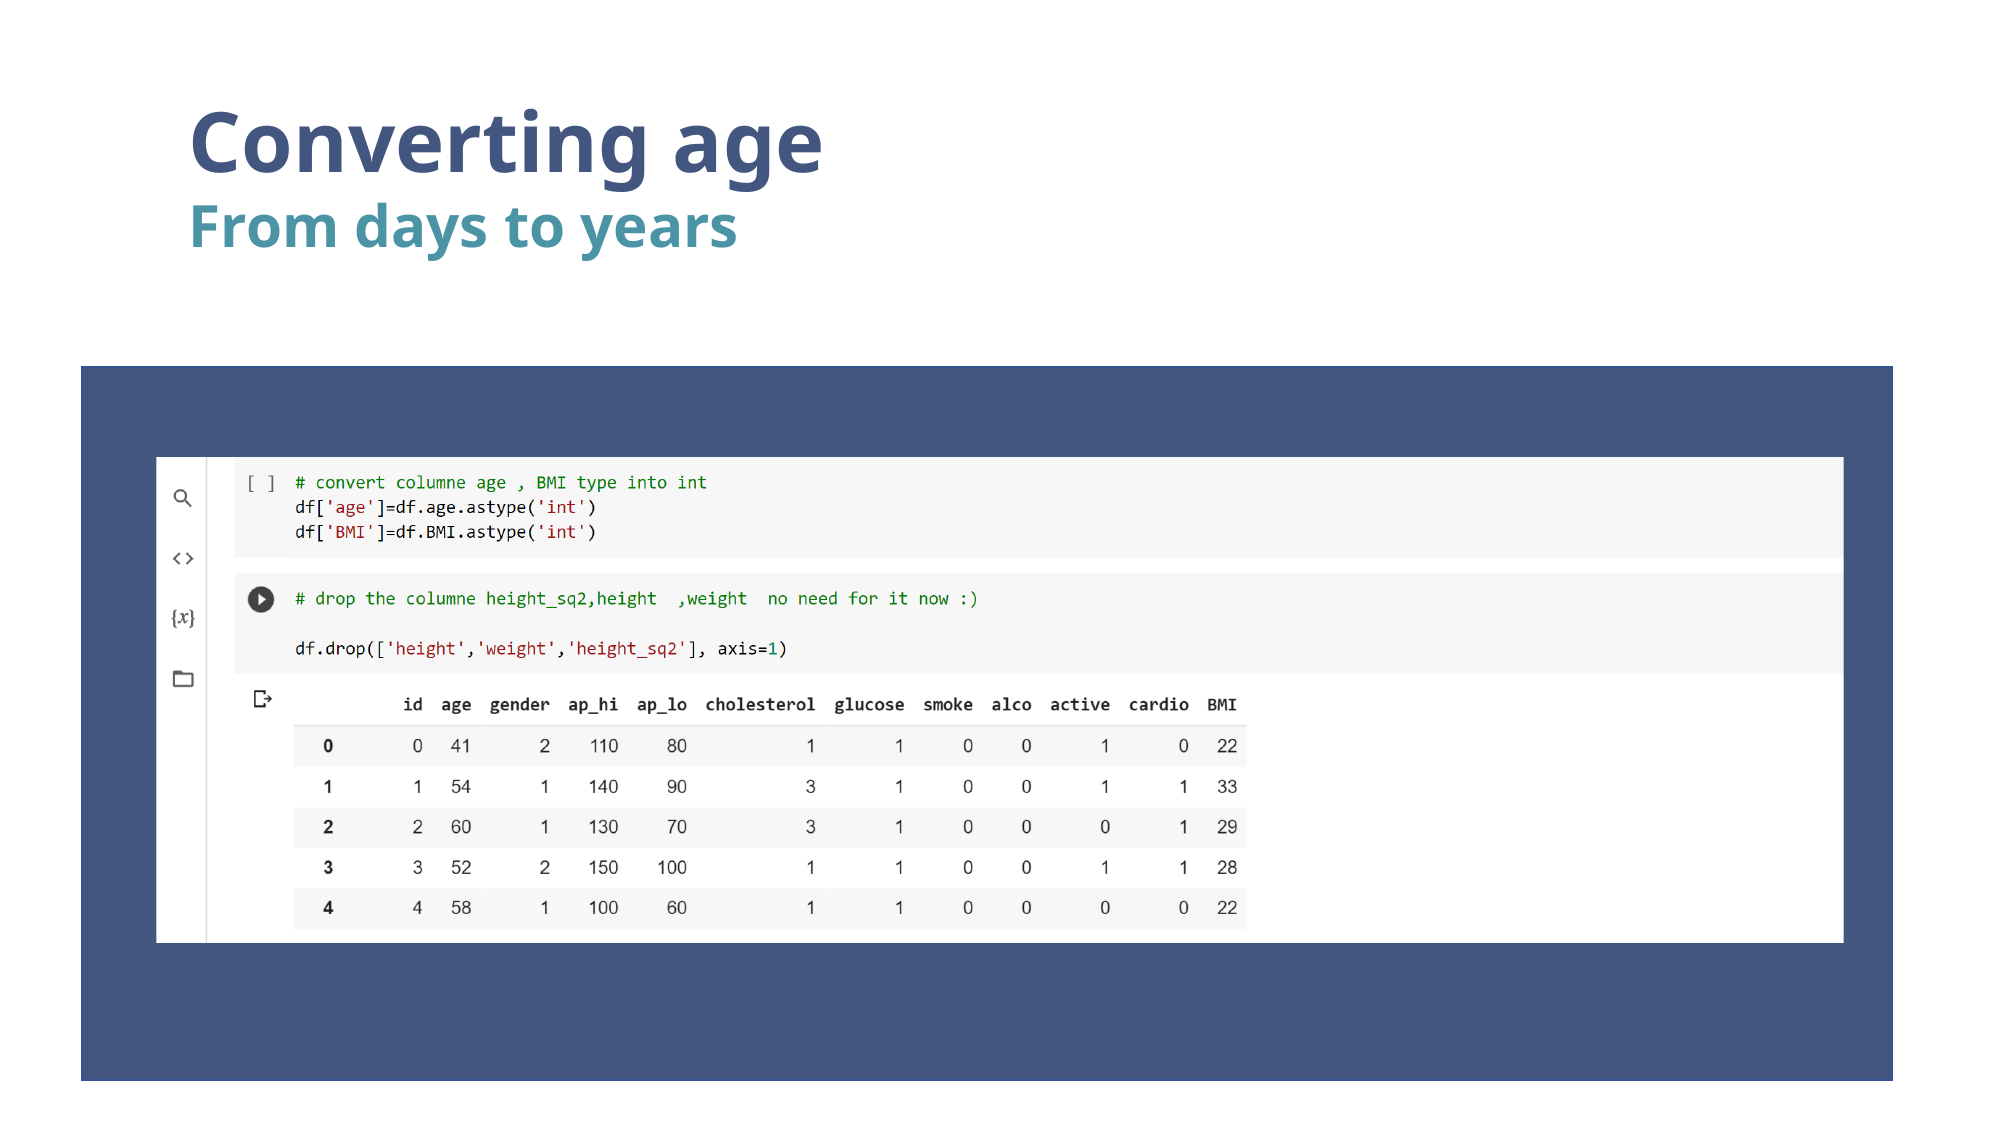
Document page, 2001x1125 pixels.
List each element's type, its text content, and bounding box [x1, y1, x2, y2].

text_box Converting age From days to years [174, 82, 1913, 267]
picture [156, 457, 1844, 943]
text_box [81, 366, 1893, 1081]
